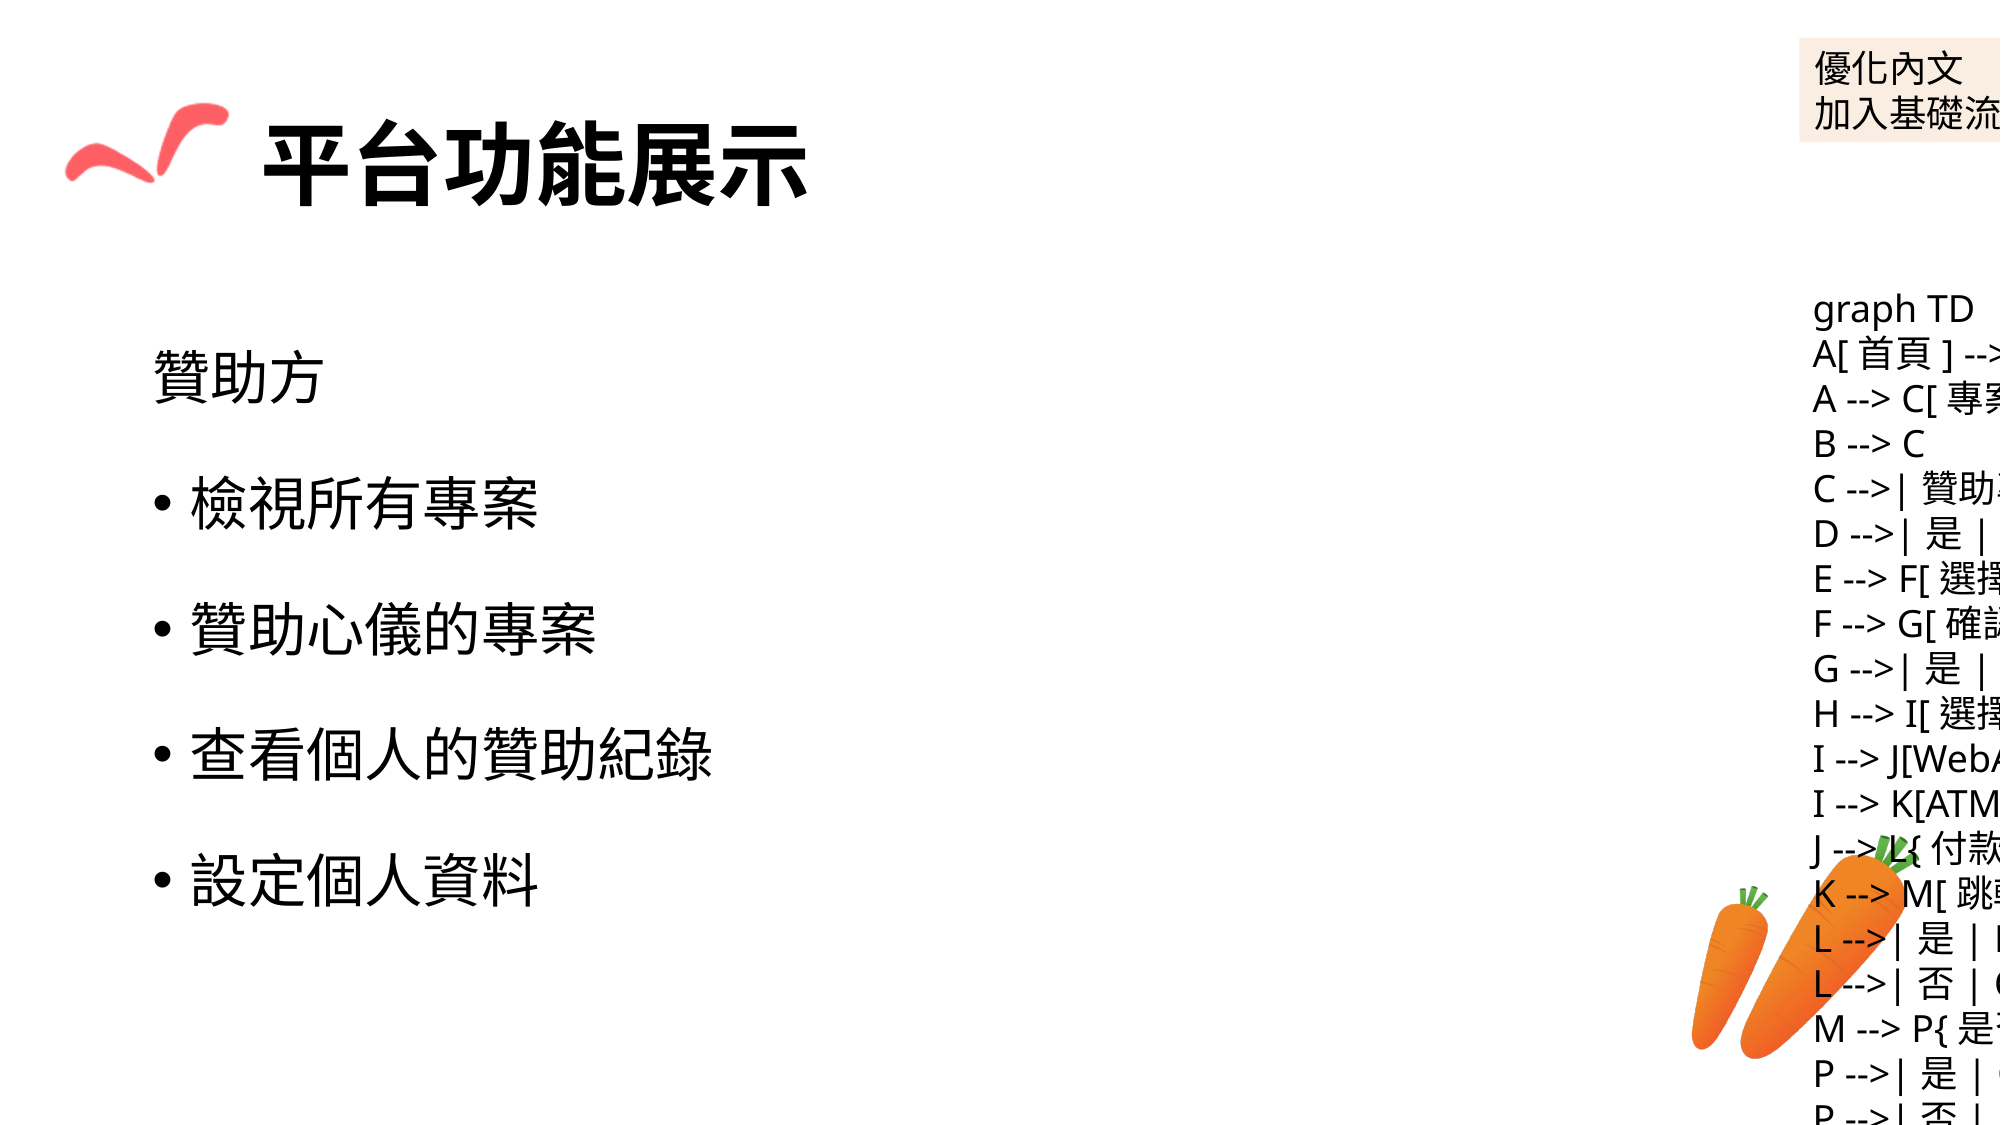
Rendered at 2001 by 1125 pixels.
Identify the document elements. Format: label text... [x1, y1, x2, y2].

picture [60, 95, 230, 187]
text_box 優化內文 加入基礎流程圖 [1799, 37, 2000, 143]
picture [1674, 815, 1797, 1082]
title 平台功能展示 [244, 59, 1863, 278]
list 贊助方 檢視所有專案 贊助心儀的專案 查看個人的贊助紀錄 設定個人資料 [137, 299, 988, 1014]
text_box graph TD A[首頁] --> B[專案列表] A --> C[專案詳細頁面] B --> C C -->|贊助專案| D{是否已登入會員} D -->|是| E[贊助者填寫贊助金額] E --> F[選擇回饋方案或贊助方式] F --> G[確認付款] G -->|是| H[進入藍新金流付款] H --> I[選擇付款方式] I --> J[WebATM/信用卡] I --> K[ATM轉帳/超商代碼繳費/條碼繳費] J --> L{付款授權是否成功} K --> M[跳轉至相對應付款流程] L -->|是| N[顯示付款成功頁面並更新付款狀態] L -->|否| O[顯示付款失敗頁面] M --> P{是否需要等待付款結果} P -->|是| Q[顯示付款中頁面並進行查詢] P -->|否| N Q -->|付款成功| N Q -->|付款失敗| O D -->|否| R[登入會員] R --> E G -->|否| S[取消付款] S --> T[返回專案詳細頁面] O --> T N --> U[進入會員中心並顯示顯示贊助紀錄] [1797, 277, 2000, 1125]
